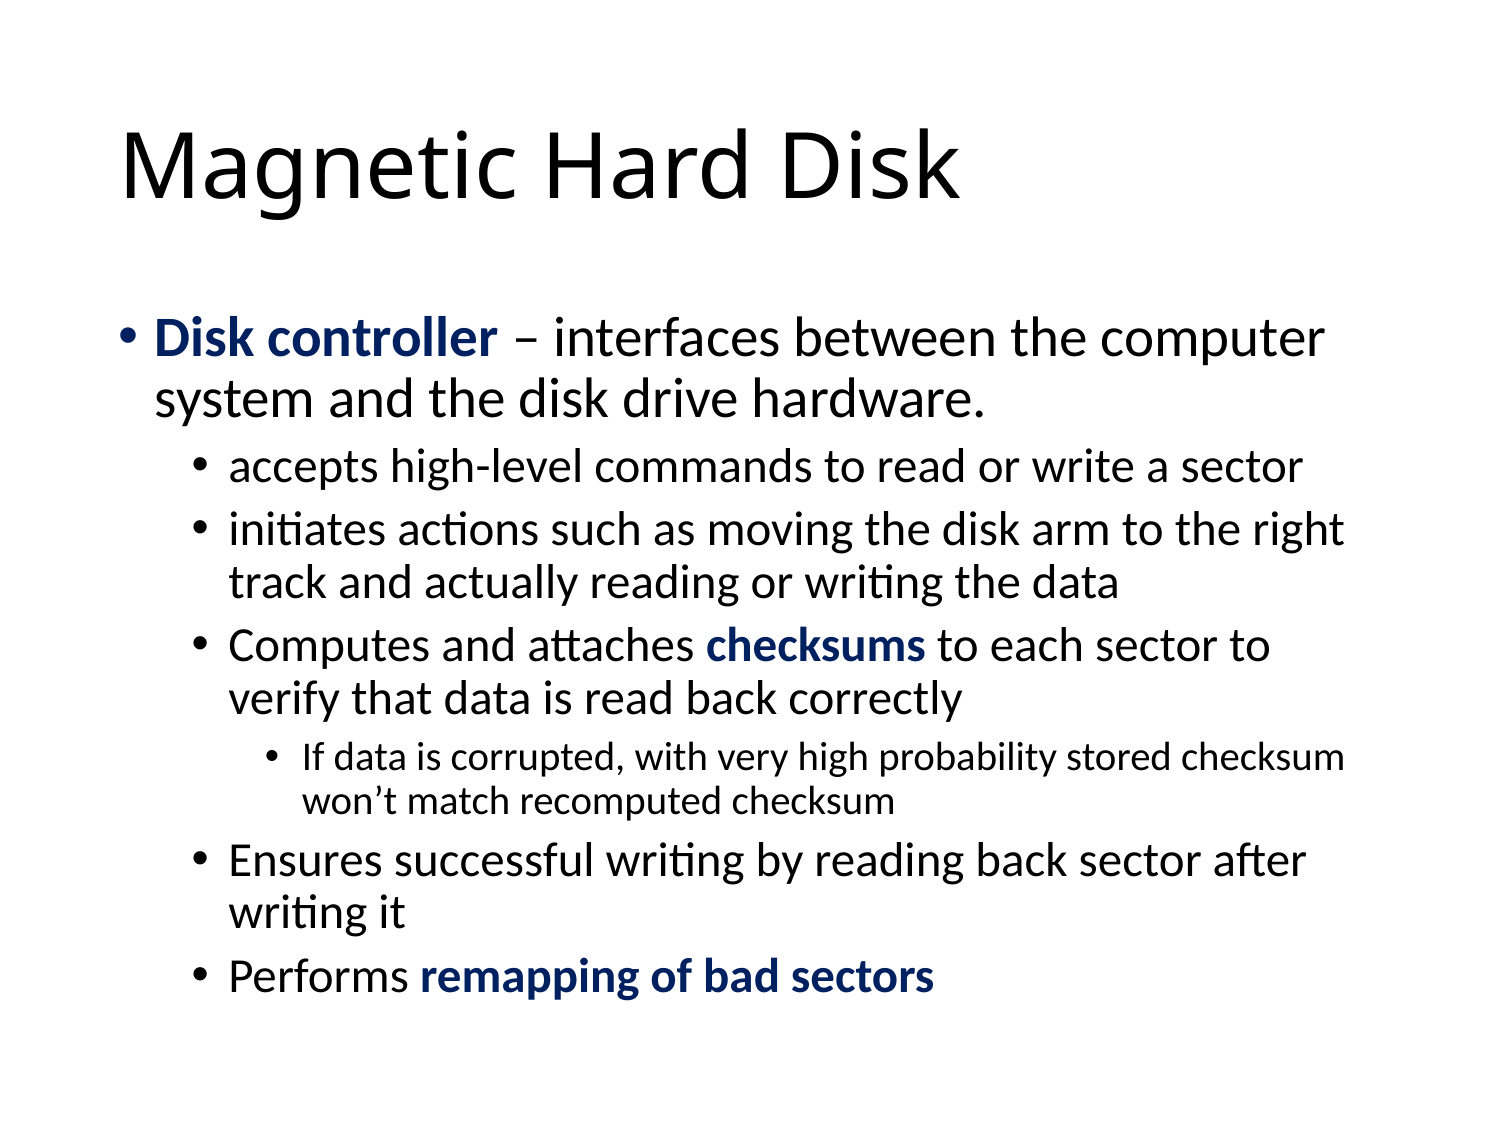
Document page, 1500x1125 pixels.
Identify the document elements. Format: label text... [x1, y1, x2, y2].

title Magnetic Hard Disk [103, 59, 1397, 278]
list Disk controller – interfaces between the computer system and the disk drive hardware. accepts high-level commands to read or write a sector initiates actions such as moving the disk arm to the right track and actually reading or writing the data Computes and attaches checksums to each sector to verify that data is read back correctly If data is corrupted, with very high probability stored checksum won’t match recomputed checksum Ensures successful writing by reading back sector after writing it Performs remapping of bad sectors [103, 299, 1397, 1014]
